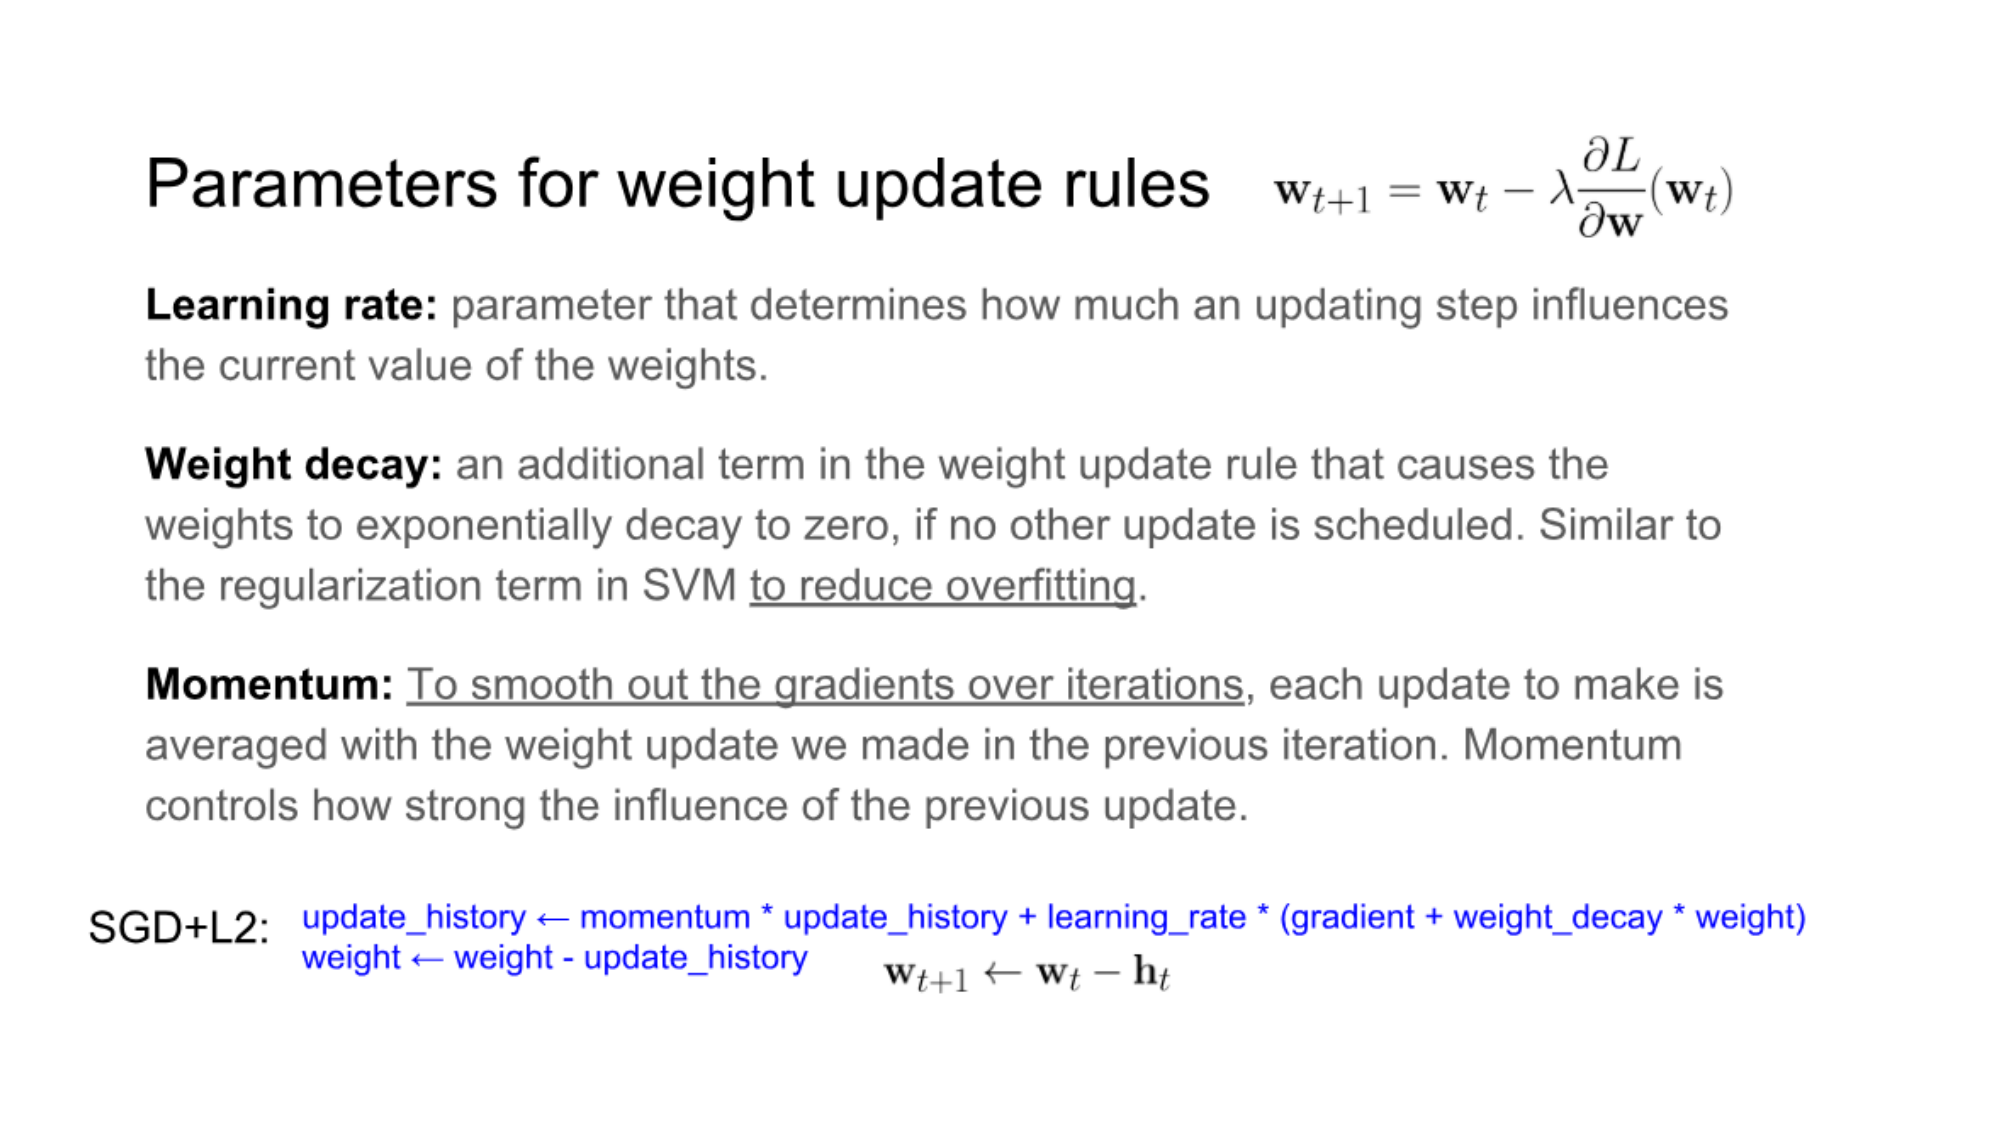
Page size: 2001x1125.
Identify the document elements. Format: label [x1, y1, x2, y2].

picture [72, 39, 1826, 1026]
